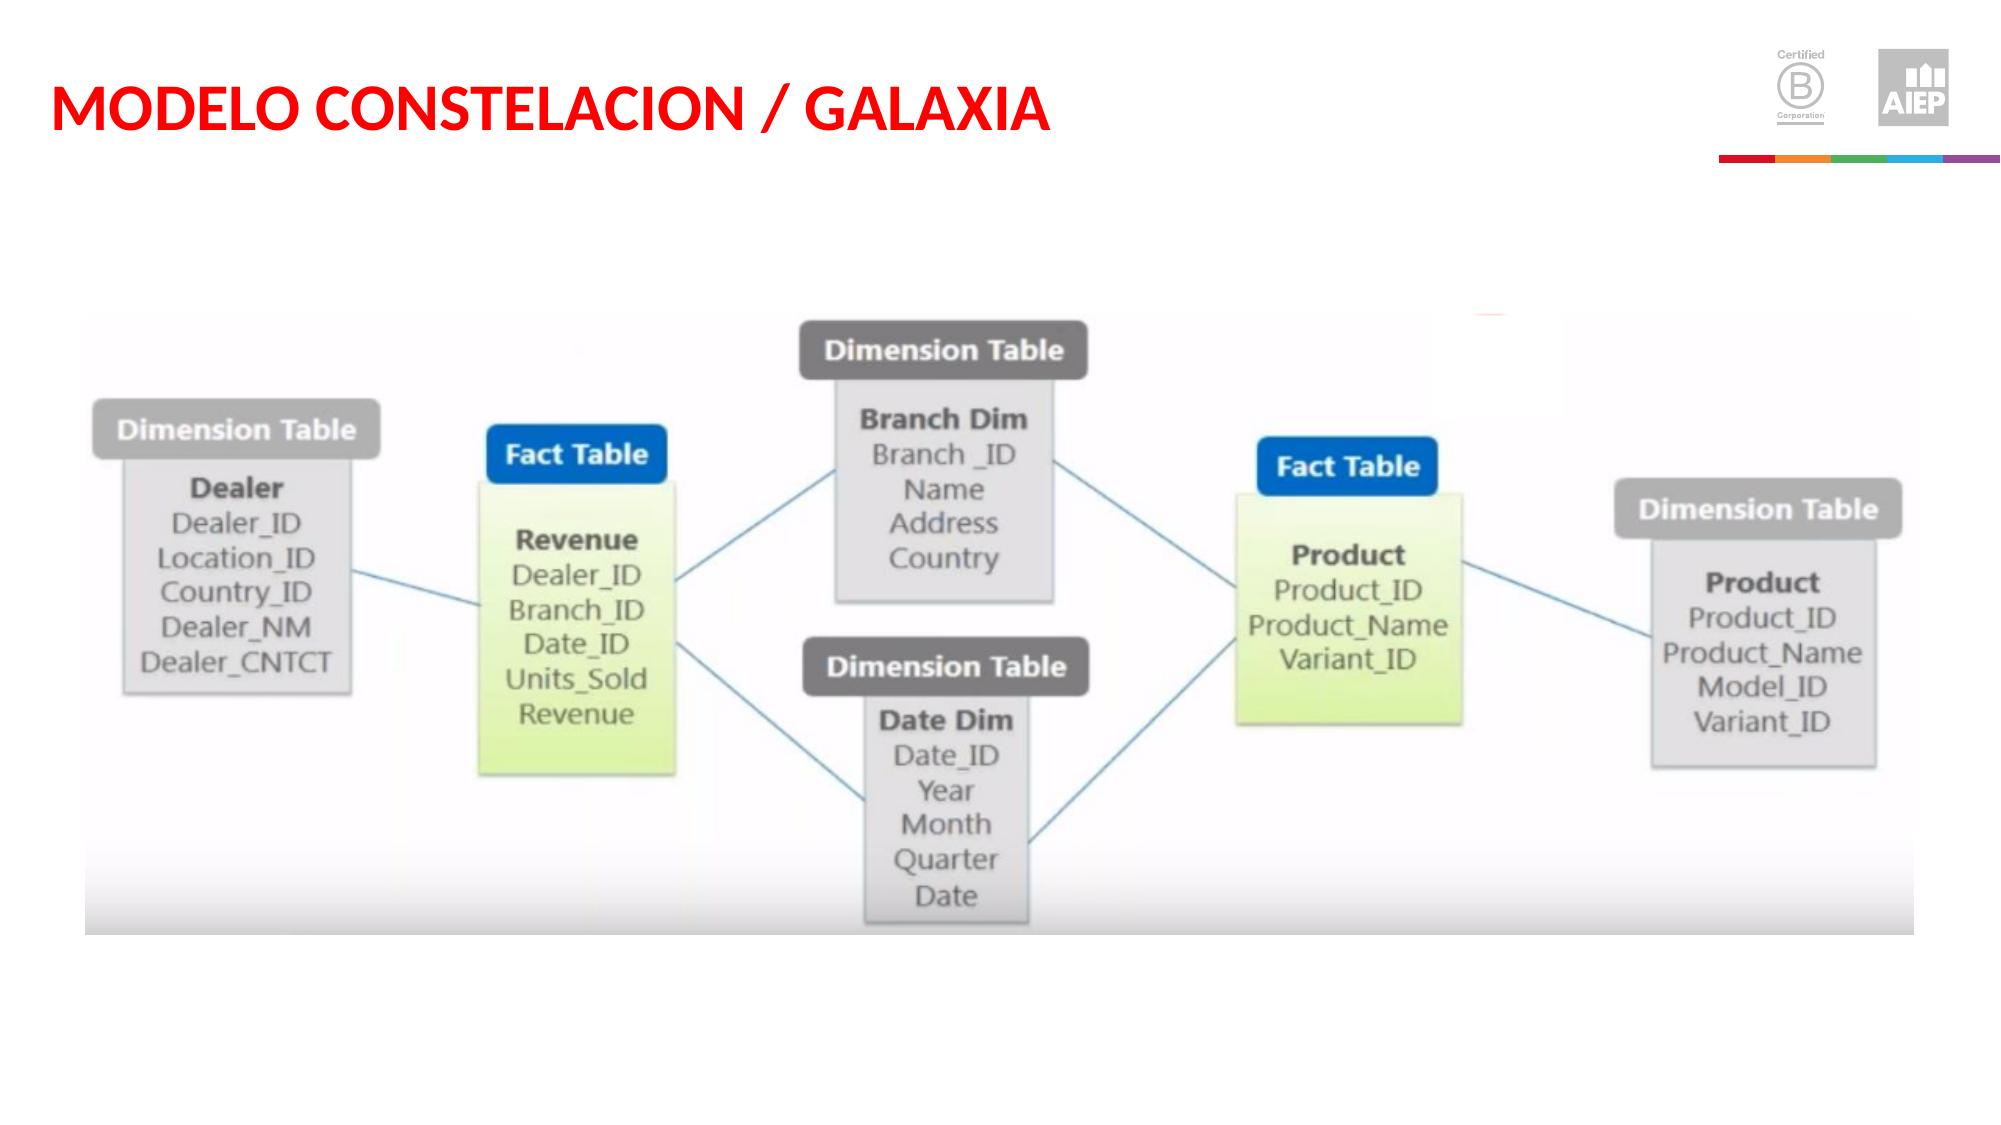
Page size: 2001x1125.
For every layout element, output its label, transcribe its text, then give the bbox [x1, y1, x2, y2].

text_box MODELO CONSTELACION / GALAXIA [36, 56, 1086, 152]
picture [85, 282, 1914, 935]
